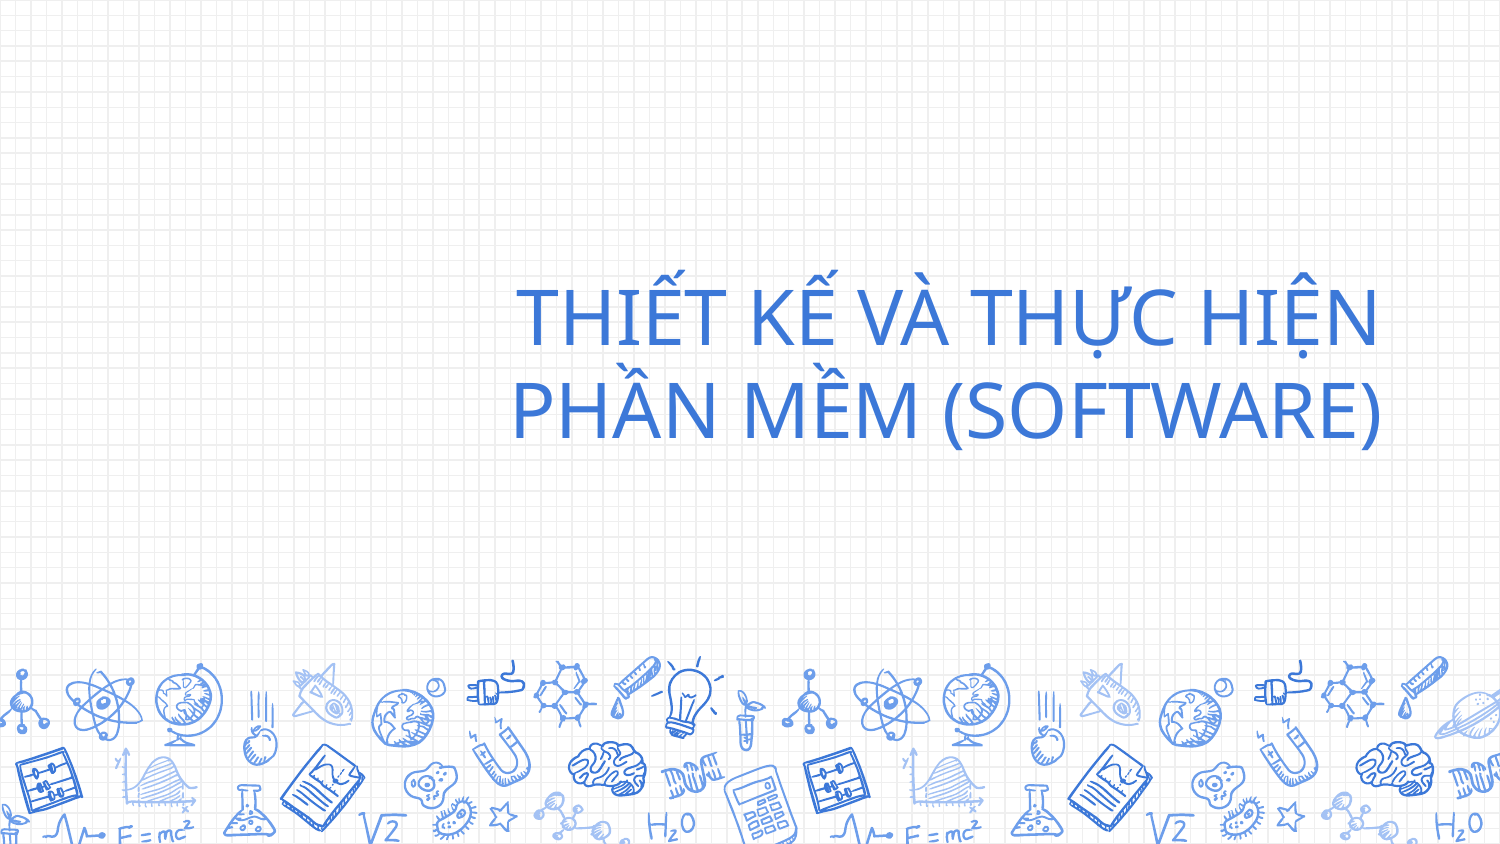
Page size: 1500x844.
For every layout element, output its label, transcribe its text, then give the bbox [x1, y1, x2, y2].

title THIẾT KẾ VÀ THỰC HIỆN PHẦN MỀM (SOFTWARE) [335, 278, 1398, 469]
